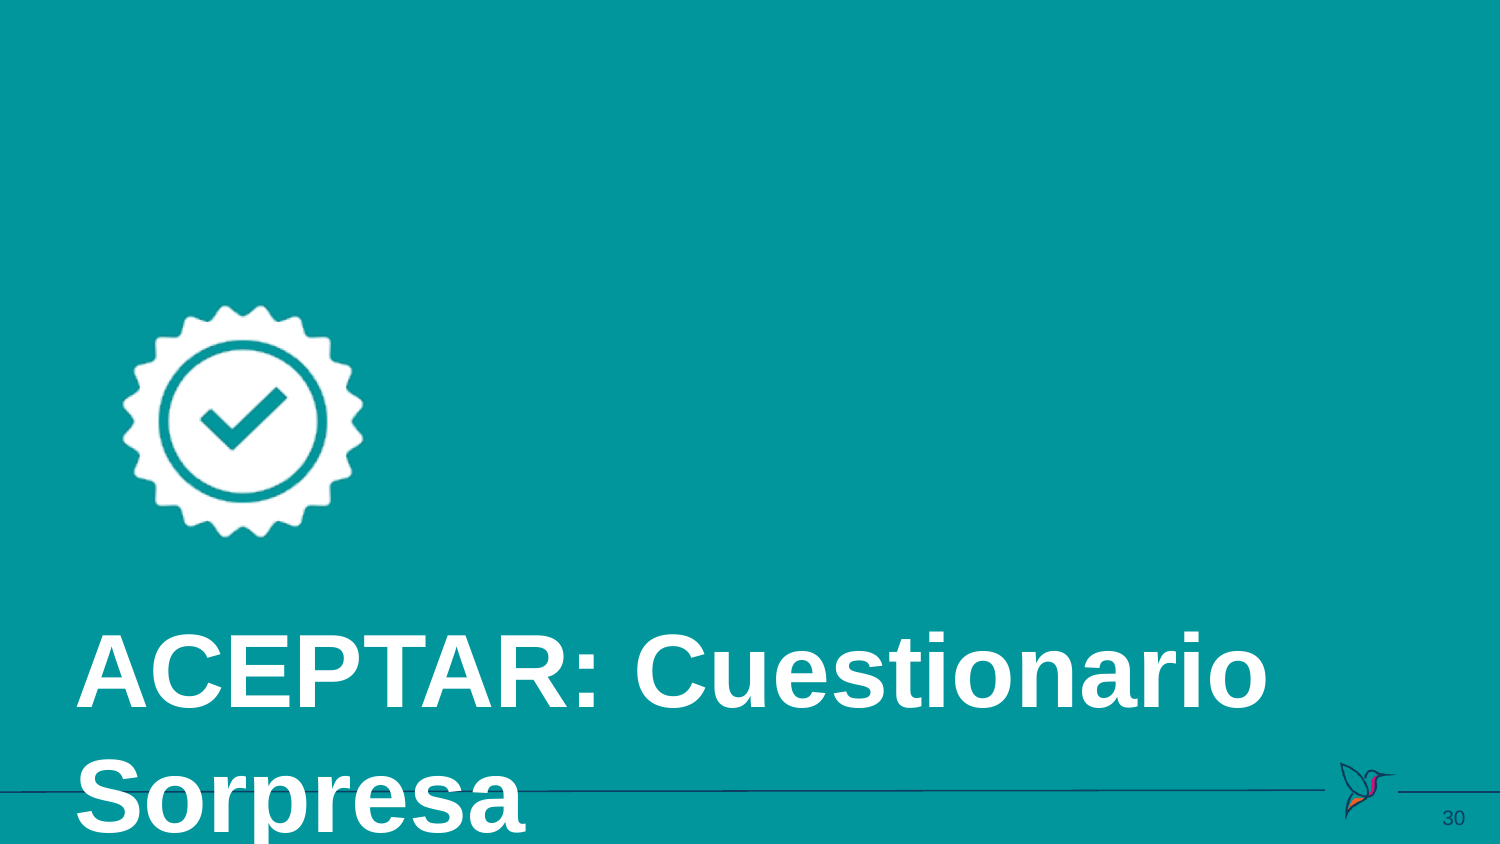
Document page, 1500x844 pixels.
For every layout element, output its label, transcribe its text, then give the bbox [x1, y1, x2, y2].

picture [1338, 759, 1398, 823]
picture [88, 272, 399, 572]
text_box ACEPTAR: Cuestionario Sorpresa [59, 587, 1343, 732]
